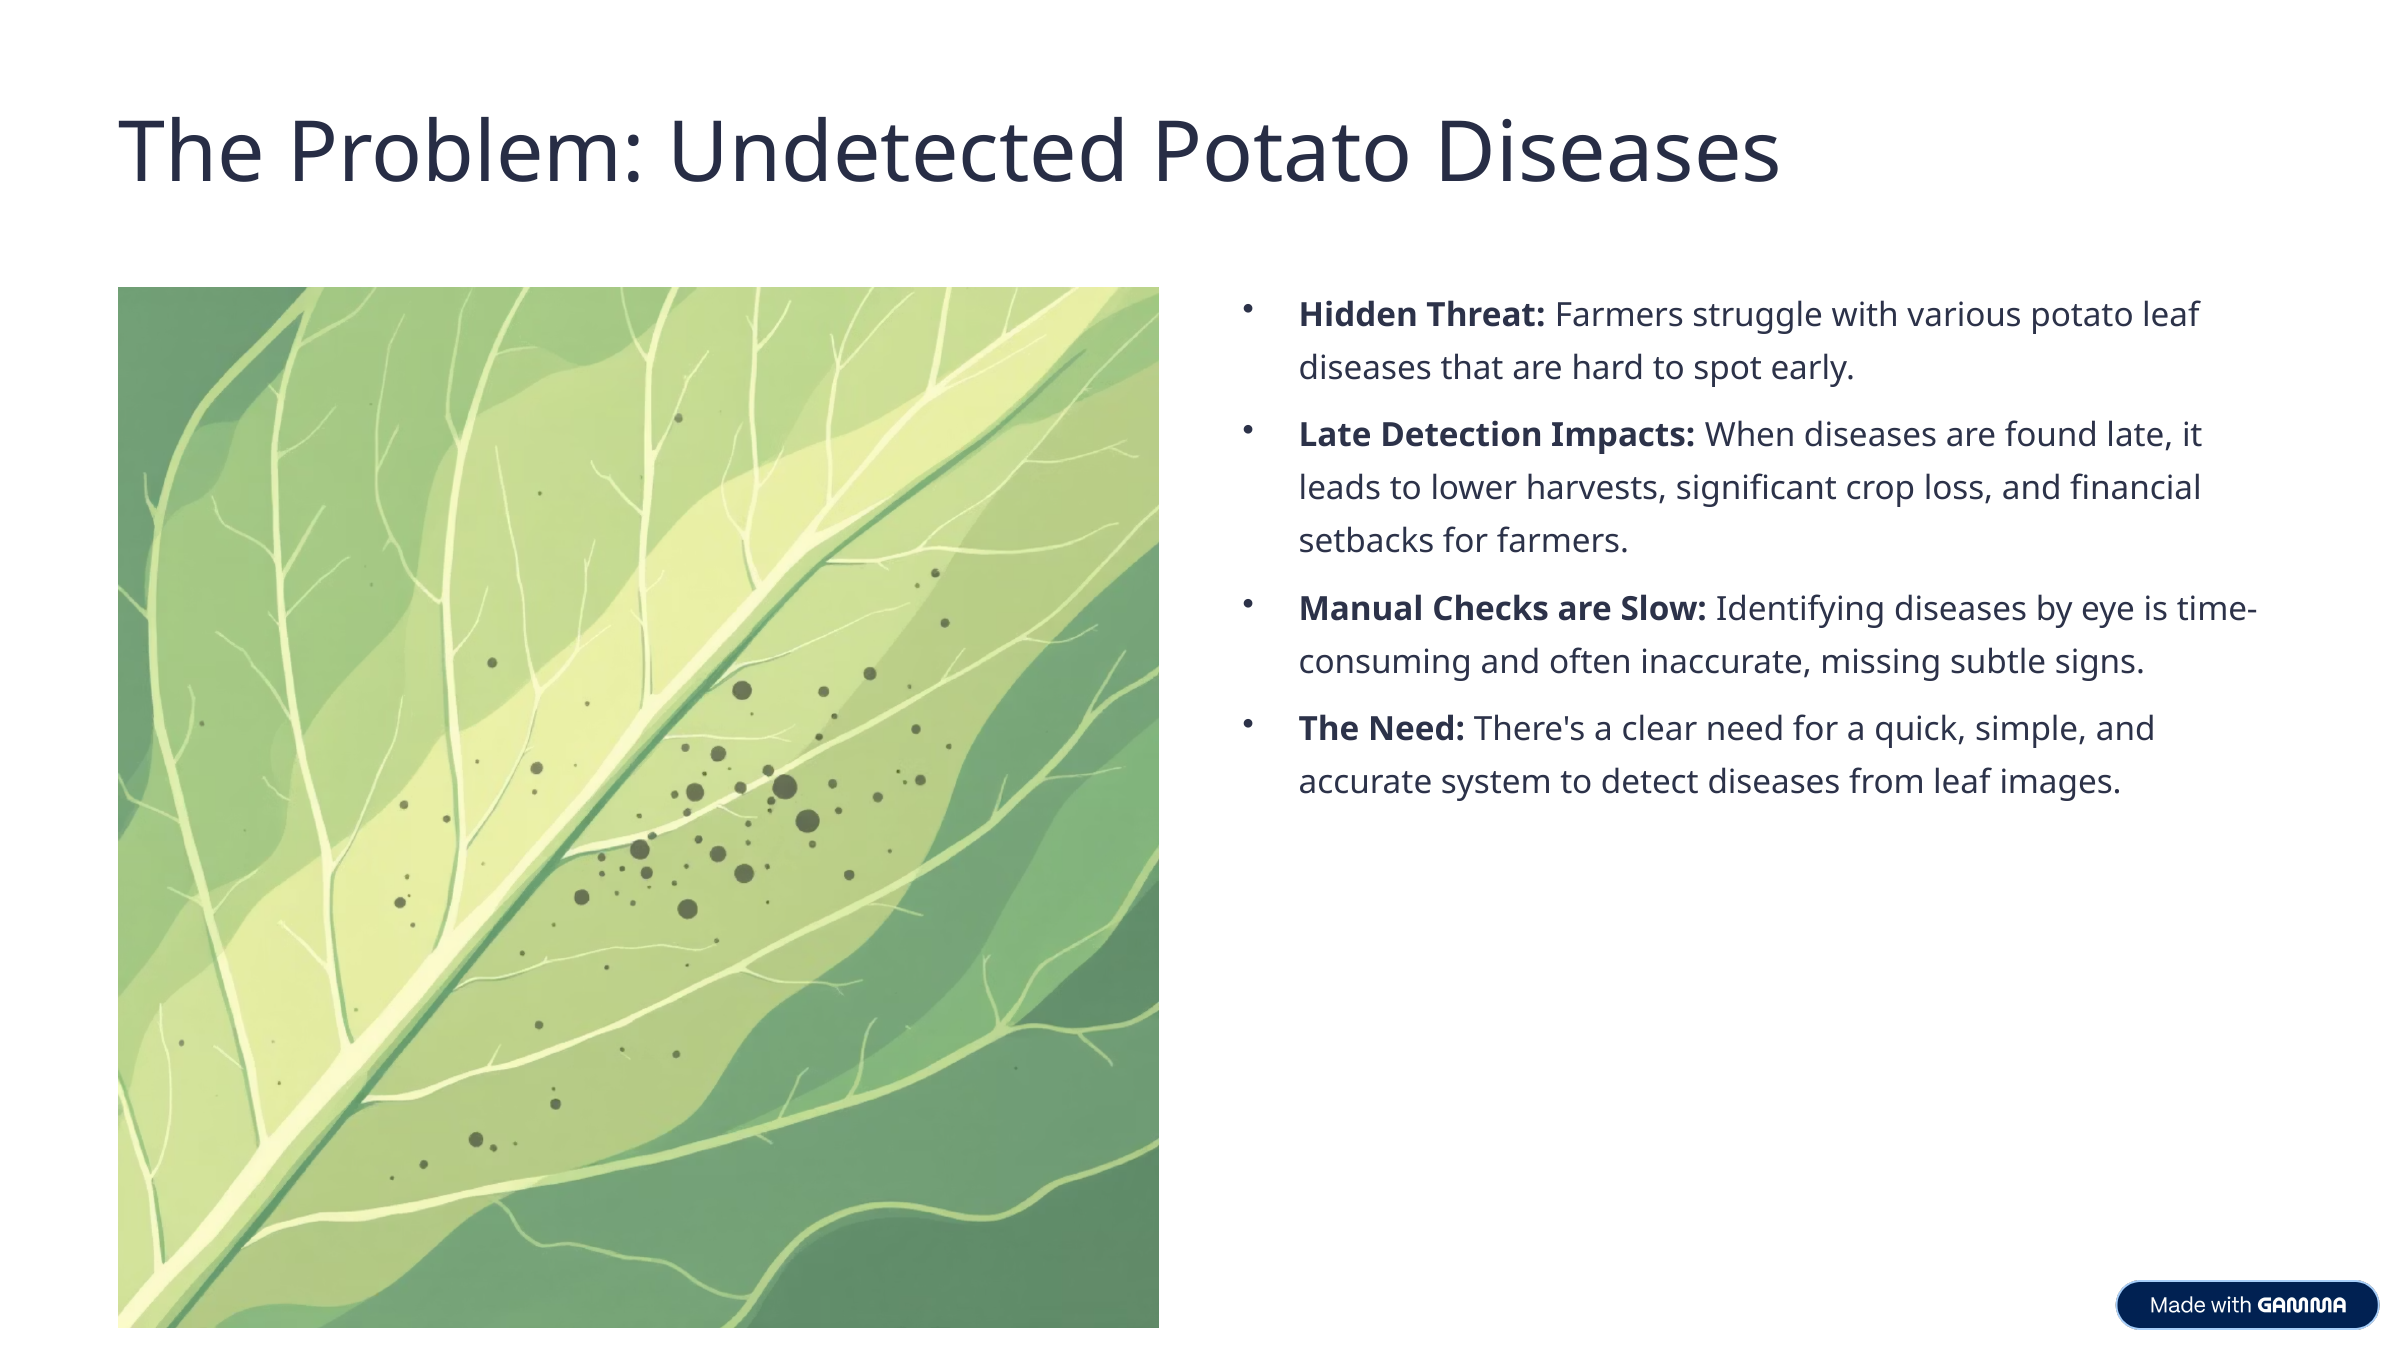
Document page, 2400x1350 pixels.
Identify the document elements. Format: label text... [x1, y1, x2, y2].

picture [118, 287, 1159, 1328]
text_box The Problem: Undetected Potato Diseases [118, 92, 1674, 199]
text_box Manual Checks are Slow: Identifying diseases by eye is time-consuming and often inaccurate, missing subtle signs. [1242, 574, 2283, 683]
text_box Late Detection Impacts: When diseases are found late, it leads to lower harvests, significant crop loss, and financial setbacks for farmers. [1242, 399, 2283, 563]
picture [2106, 1271, 2389, 1339]
text_box Hidden Threat: Farmers struggle with various potato leaf diseases that are hard to spot early. [1242, 279, 2283, 389]
text_box The Need: There's a clear need for a quick, simple, and accurate system to detect diseases from leaf images. [1242, 694, 2283, 803]
